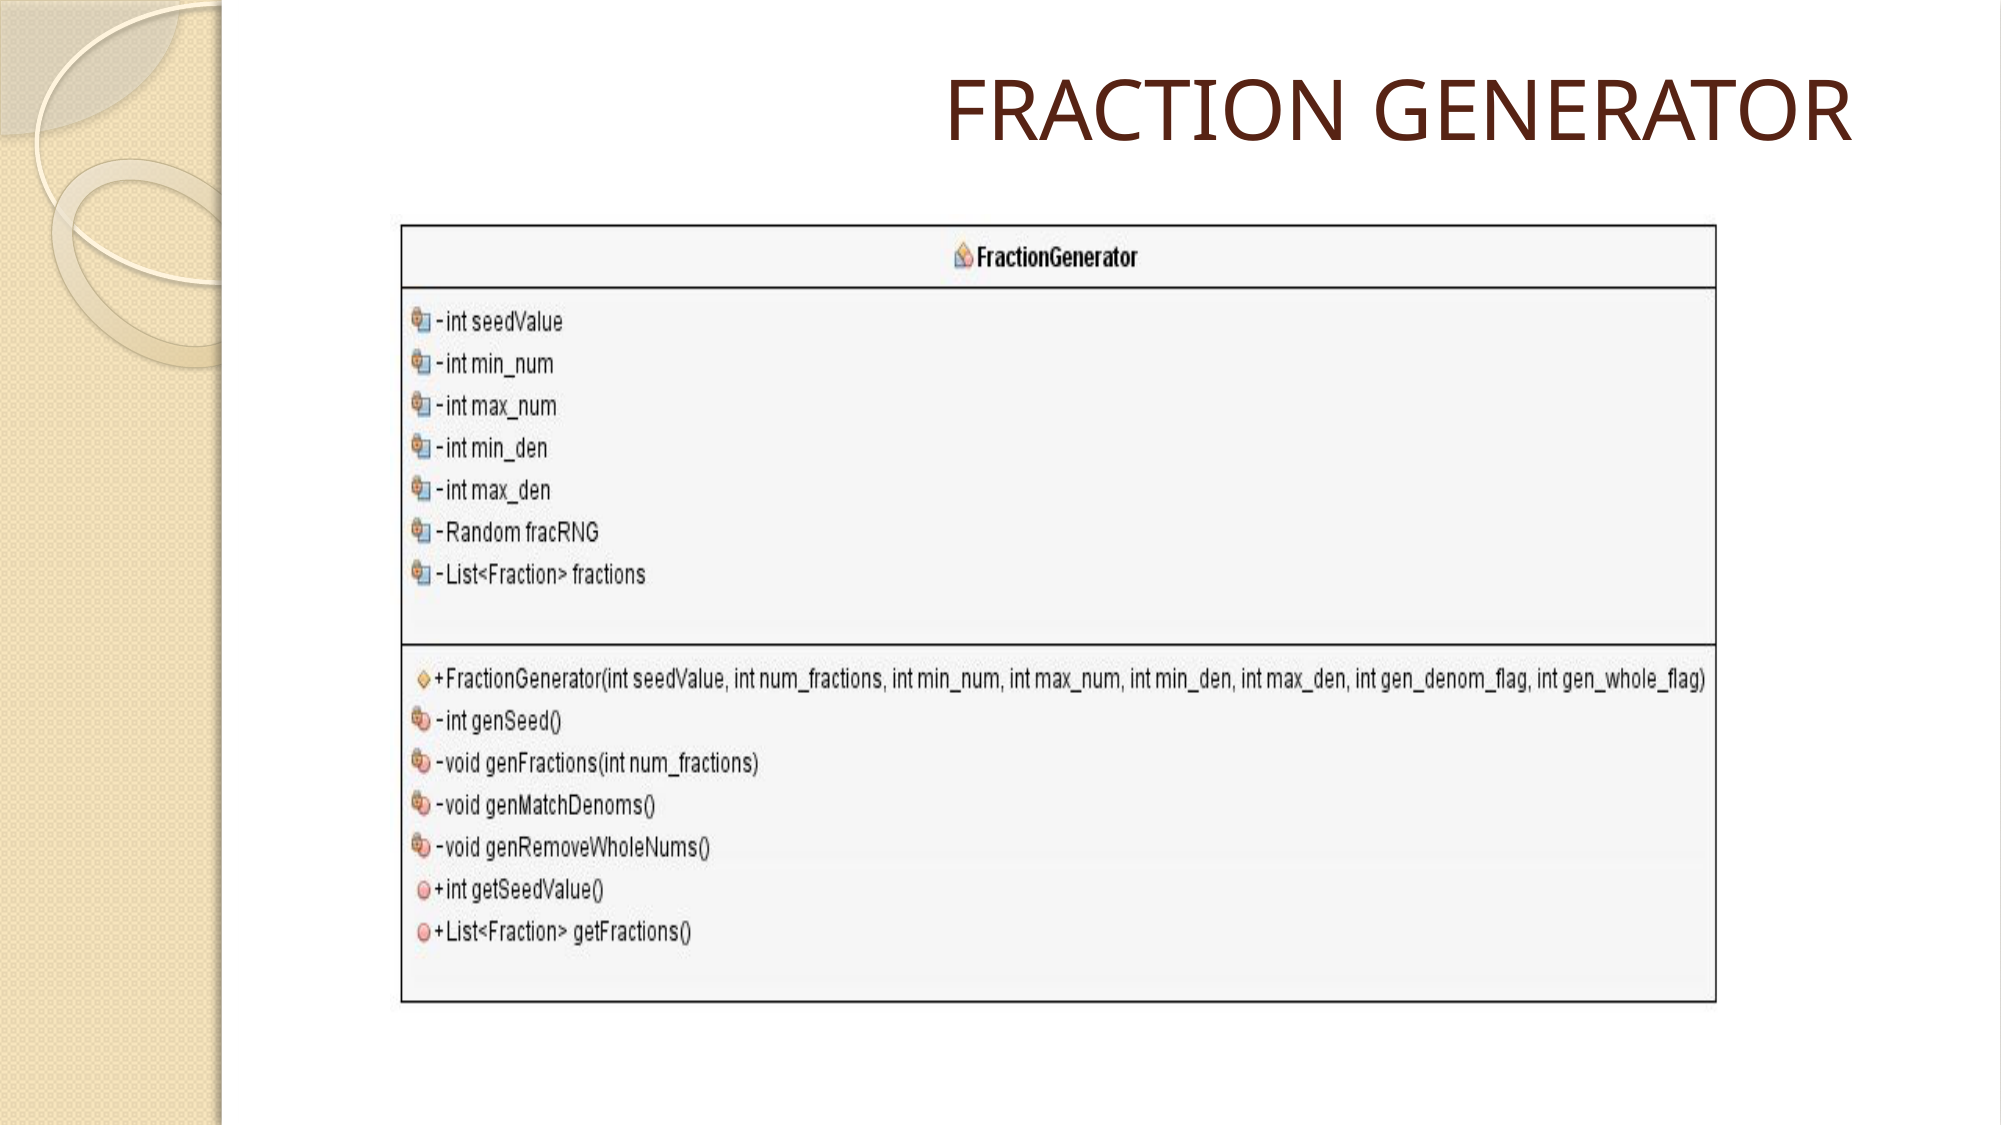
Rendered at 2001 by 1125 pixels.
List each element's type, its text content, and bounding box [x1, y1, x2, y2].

title FRACTION GENERATOR [928, 43, 1888, 171]
picture [390, 213, 1728, 1019]
